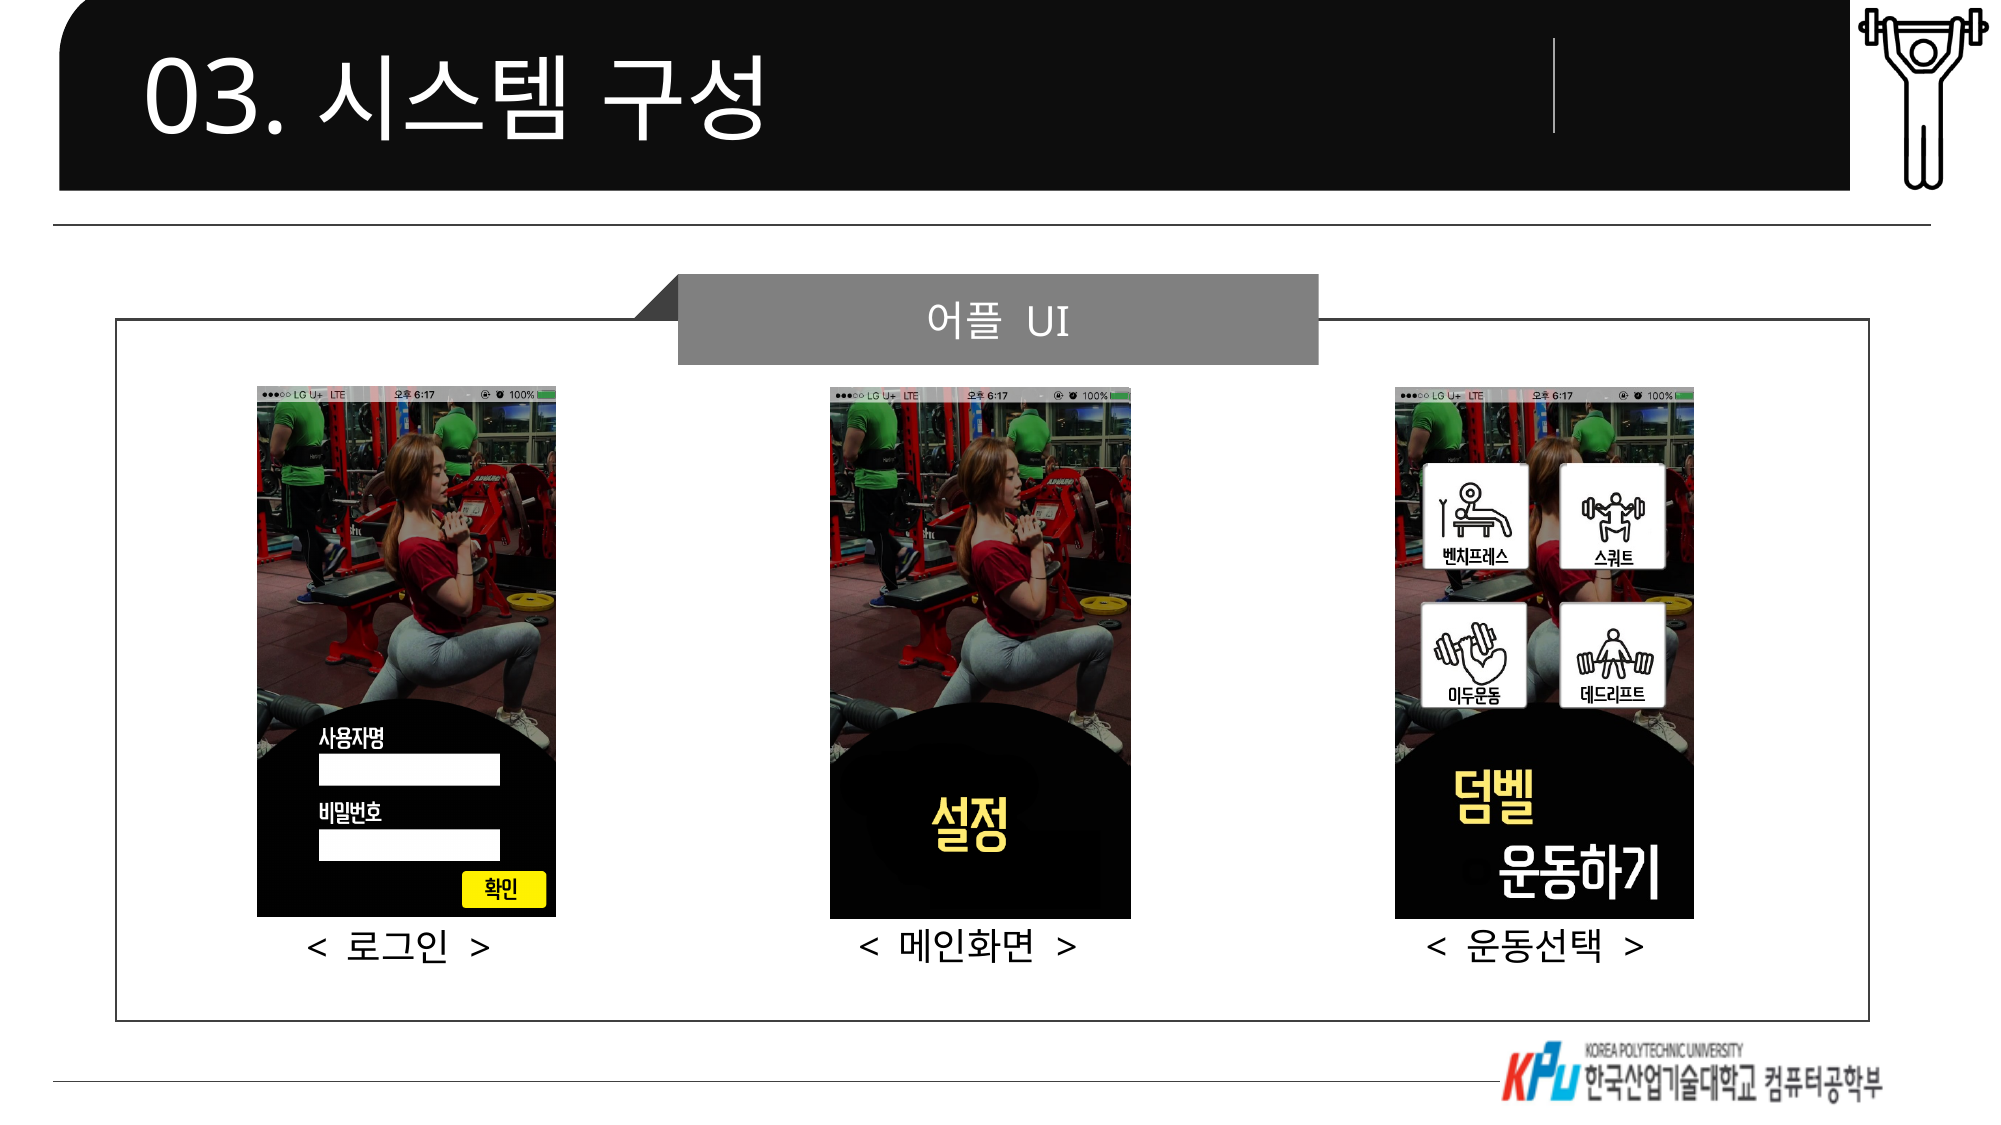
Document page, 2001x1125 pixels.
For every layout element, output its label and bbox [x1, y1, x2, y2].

picture [1395, 387, 1694, 919]
picture [257, 386, 556, 917]
picture [1499, 1039, 1888, 1109]
picture [1850, 0, 1997, 197]
text_box [115, 274, 1869, 1022]
picture [830, 387, 1131, 919]
text_box [59, 0, 1850, 191]
